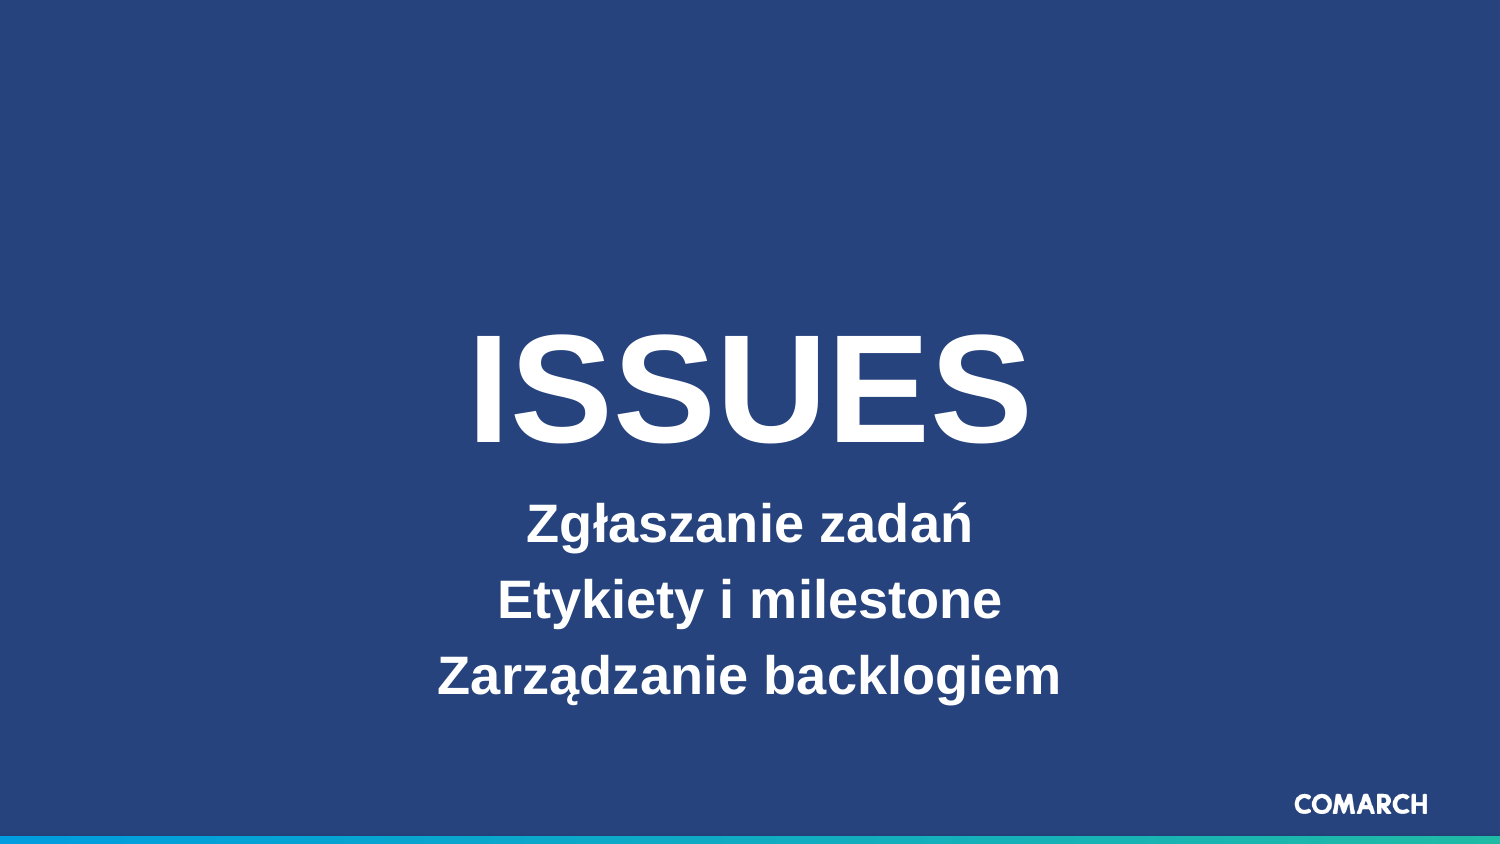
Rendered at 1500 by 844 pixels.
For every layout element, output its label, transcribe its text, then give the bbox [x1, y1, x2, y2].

list Zgłaszanie zadań Etykiety i milestone Zarządzanie backlogiem [75, 480, 1427, 740]
title Issues [75, 105, 1427, 480]
picture [1294, 793, 1427, 814]
